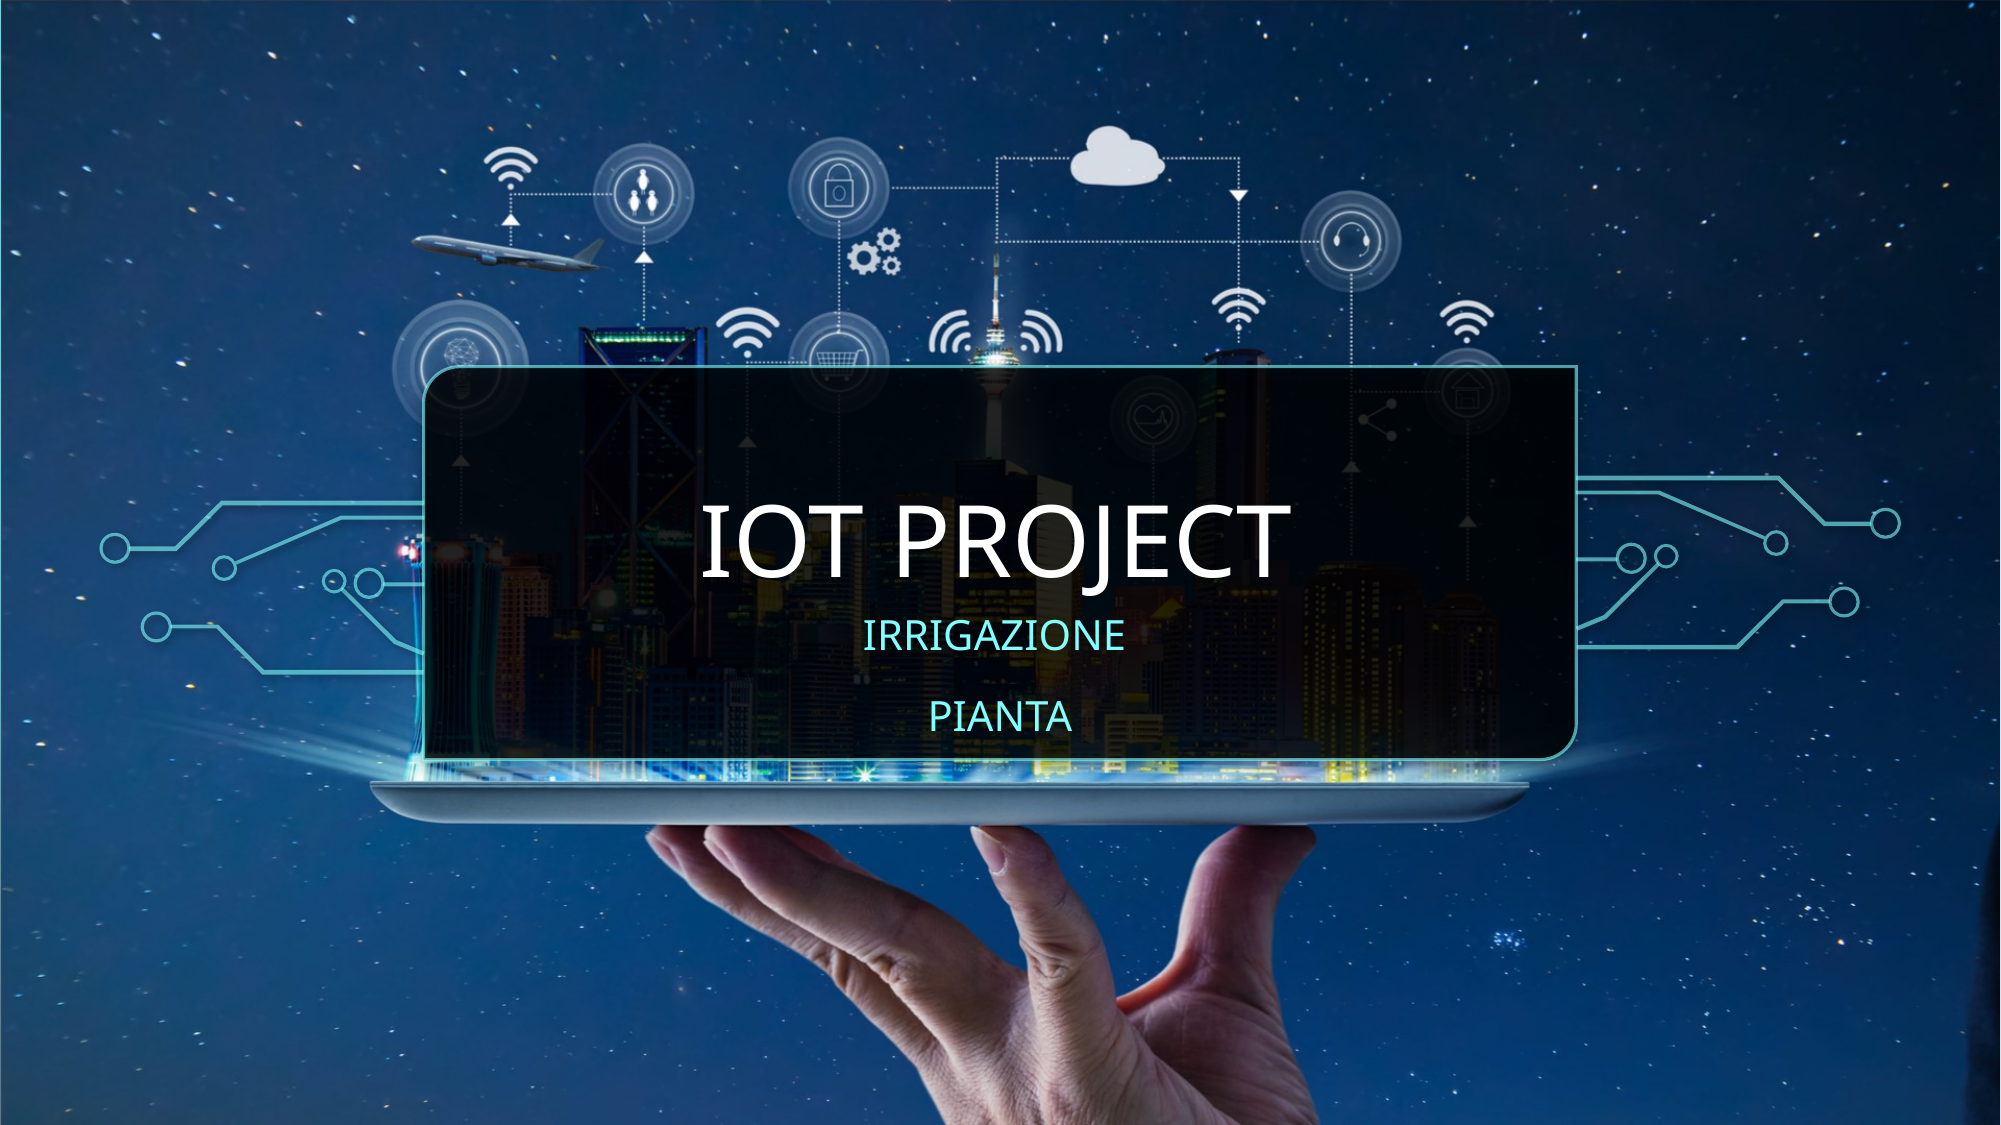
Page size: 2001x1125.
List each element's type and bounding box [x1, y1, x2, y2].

text_box [99, 366, 1902, 760]
picture [0, 0, 2001, 1125]
